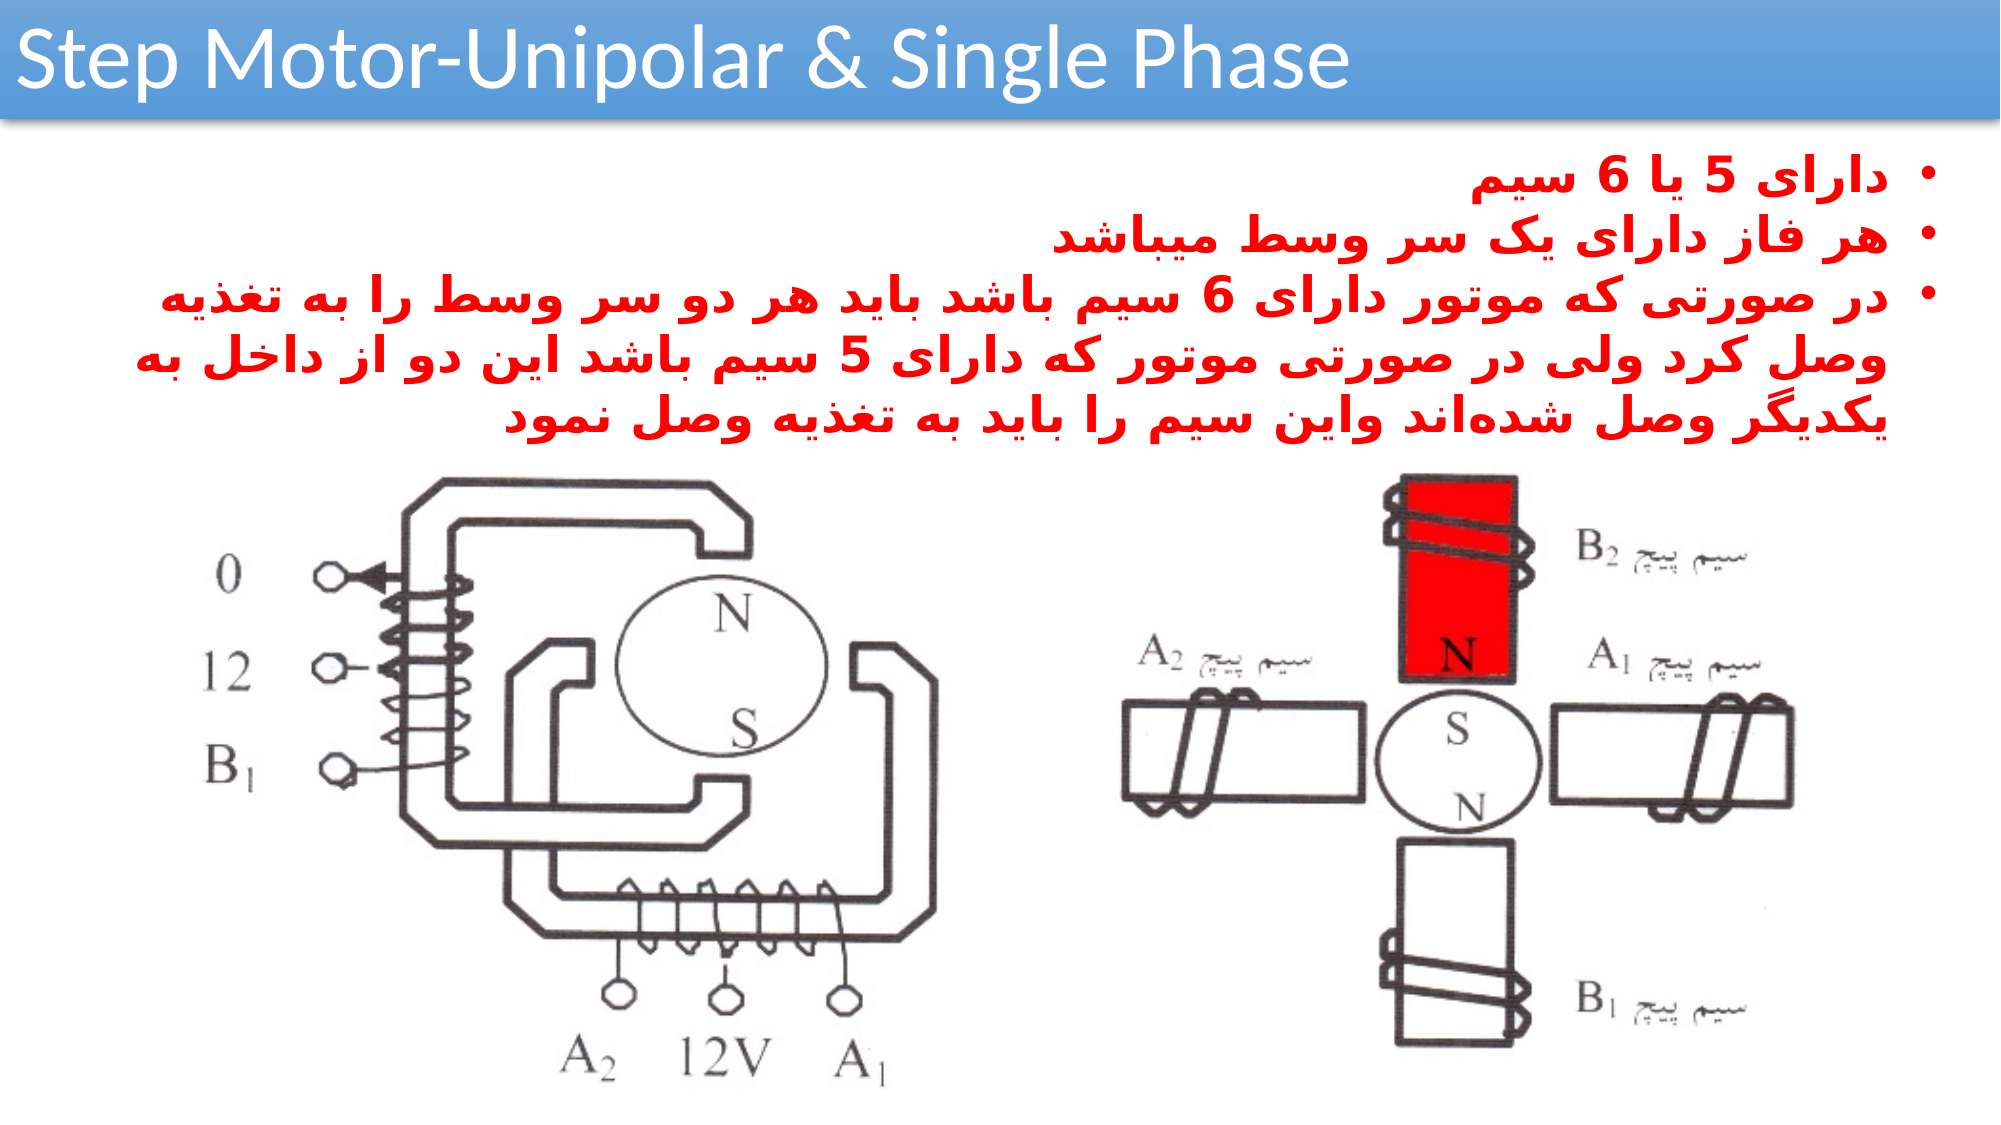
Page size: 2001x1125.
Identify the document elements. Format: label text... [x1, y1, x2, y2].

text_box دارای 5 یا 6 سیم هر فاز دارای یک سر وسط میباشد در صورتی که موتور دارای 6 سیم باشد باید هر دو سر وسط را به تغذیه وصل کرد ولی در صورتی موتور که دارای 5 سیم باشد این دو از داخل به یکدیگر وصل شده‌اند واین سیم را باید به تغذیه وصل نمود [25, 135, 1952, 450]
picture [190, 449, 1818, 1100]
text_box Step Motor-Unipolar & Single Phase [0, 0, 2000, 119]
